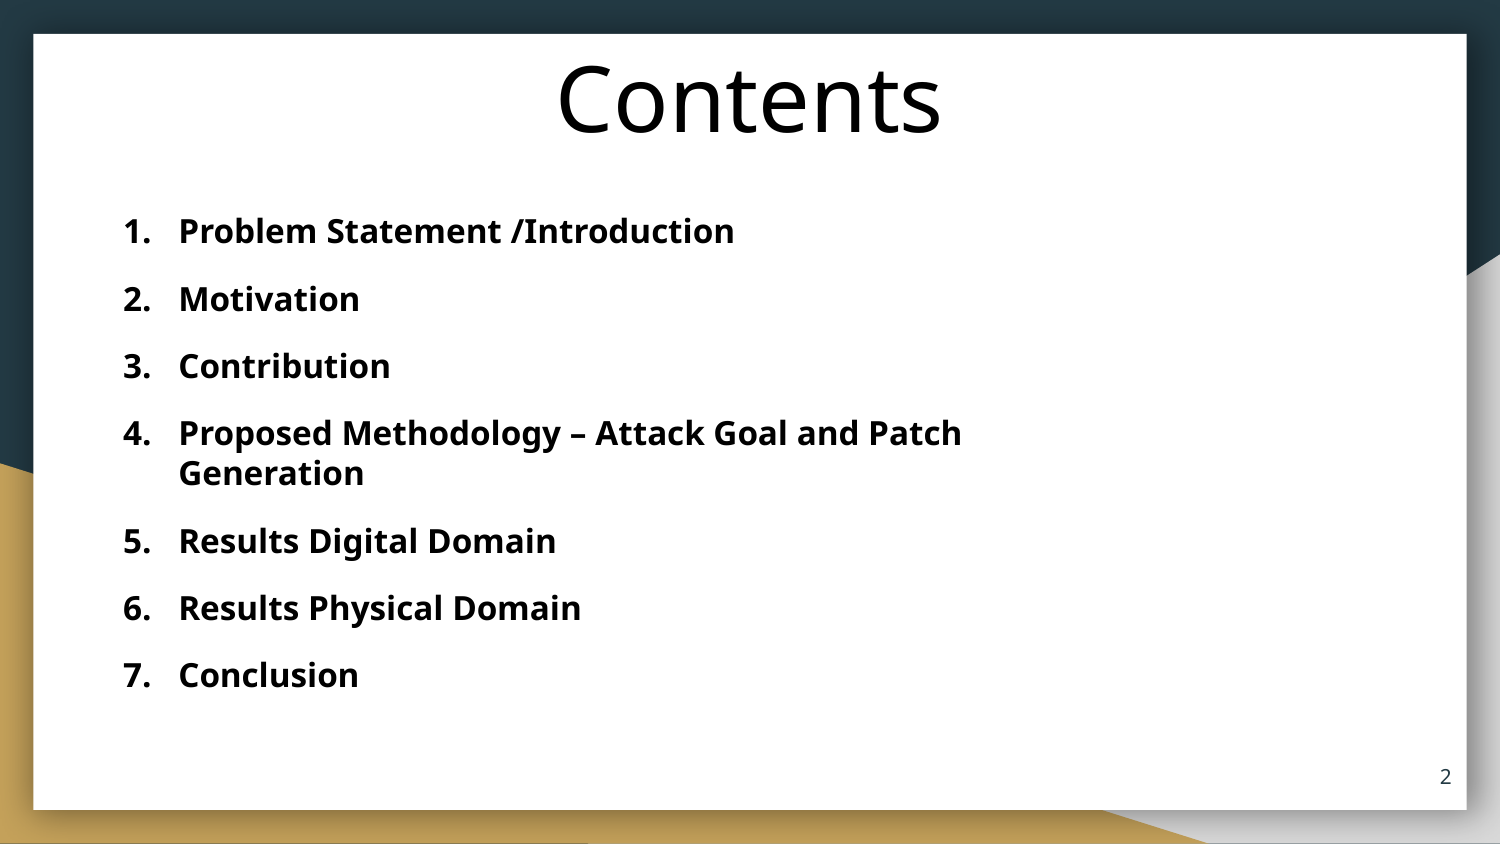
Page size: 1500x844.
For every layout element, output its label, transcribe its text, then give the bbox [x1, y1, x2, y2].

text_box Problem Statement /Introduction Motivation Contribution Proposed Methodology – Attack Goal and Patch Generation Results Digital Domain Results Physical Domain Conclusion [88, 195, 1160, 740]
slide_number 2 [1376, 745, 1467, 810]
title Contents [134, 38, 1366, 196]
